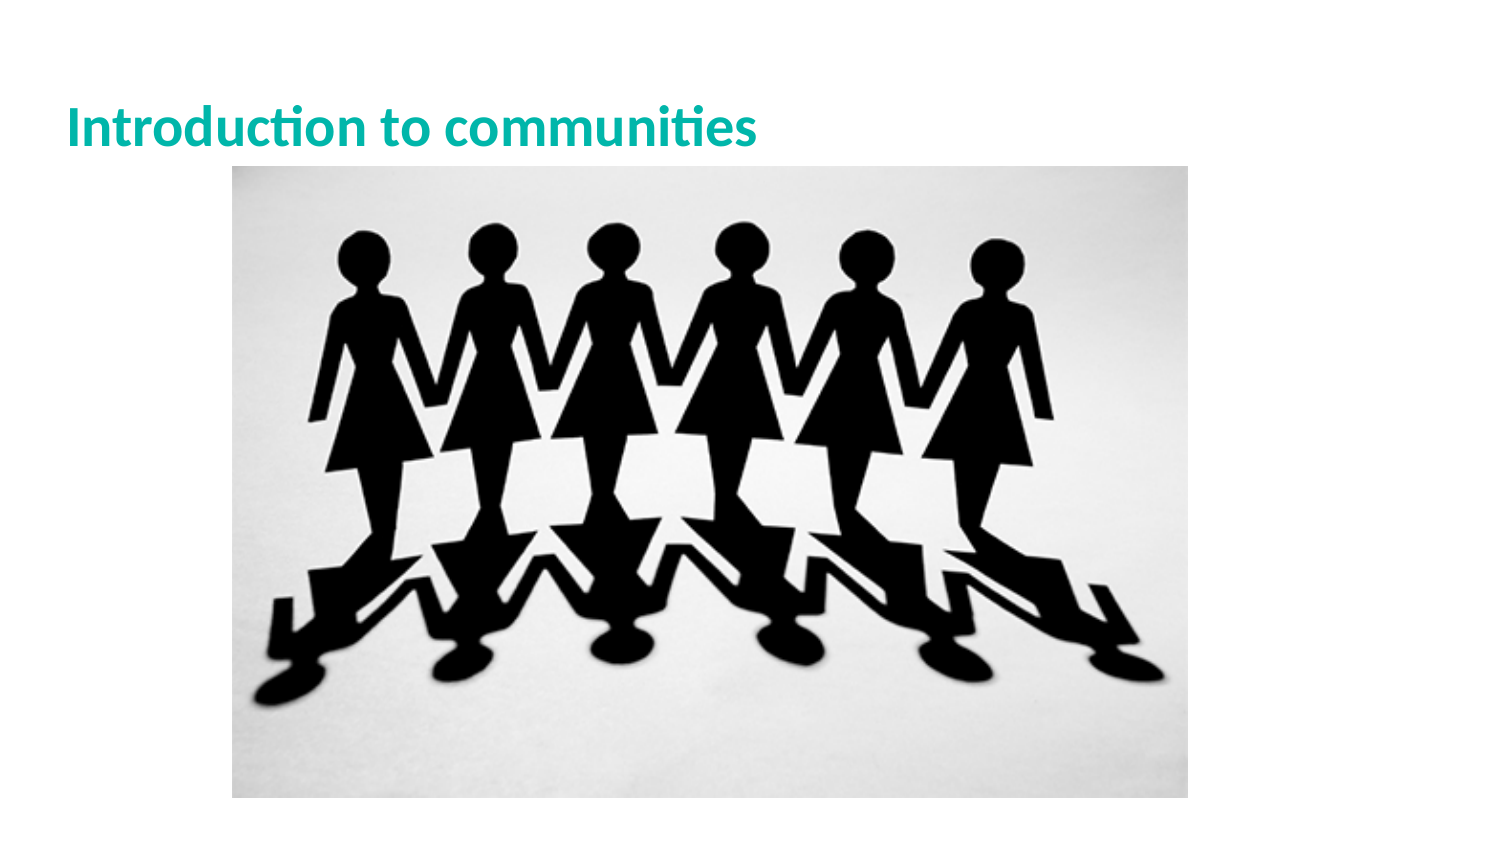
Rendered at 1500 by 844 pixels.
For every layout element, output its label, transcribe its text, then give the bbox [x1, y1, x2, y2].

title Introduction to communities [51, 72, 1449, 167]
picture [232, 166, 1188, 798]
